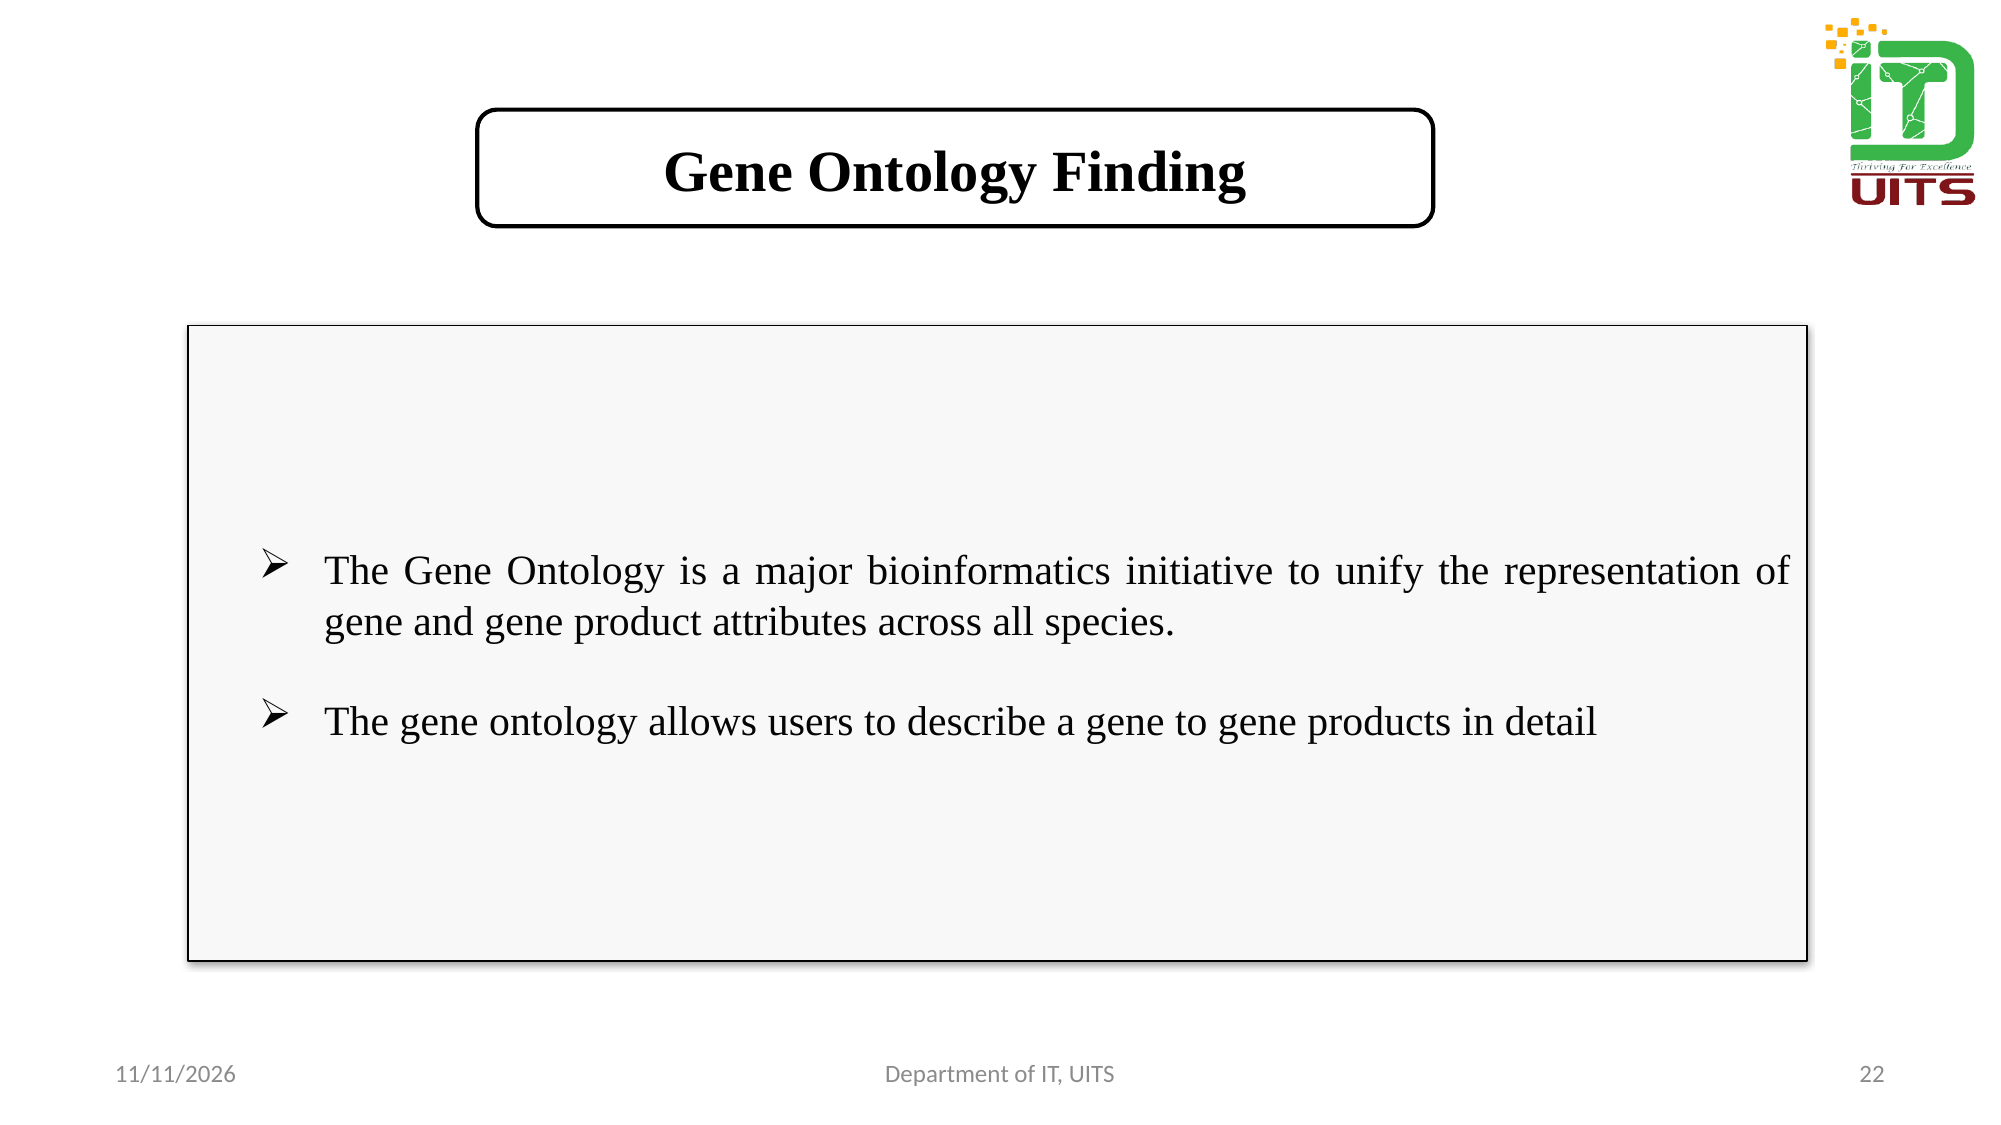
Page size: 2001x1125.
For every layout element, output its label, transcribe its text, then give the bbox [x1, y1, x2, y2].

text_box The Gene Ontology is a major bioinformatics initiative to unify the representation of gene and gene product attributes across all species. The gene ontology allows users to describe a gene to gene products in detail [187, 325, 1808, 962]
footer Department of IT, UITS [683, 1042, 1317, 1103]
slide_number 22 [1433, 1042, 1900, 1103]
text_box Gene Ontology Finding [475, 107, 1436, 229]
picture [1806, 10, 2000, 222]
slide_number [99, 1042, 567, 1103]
